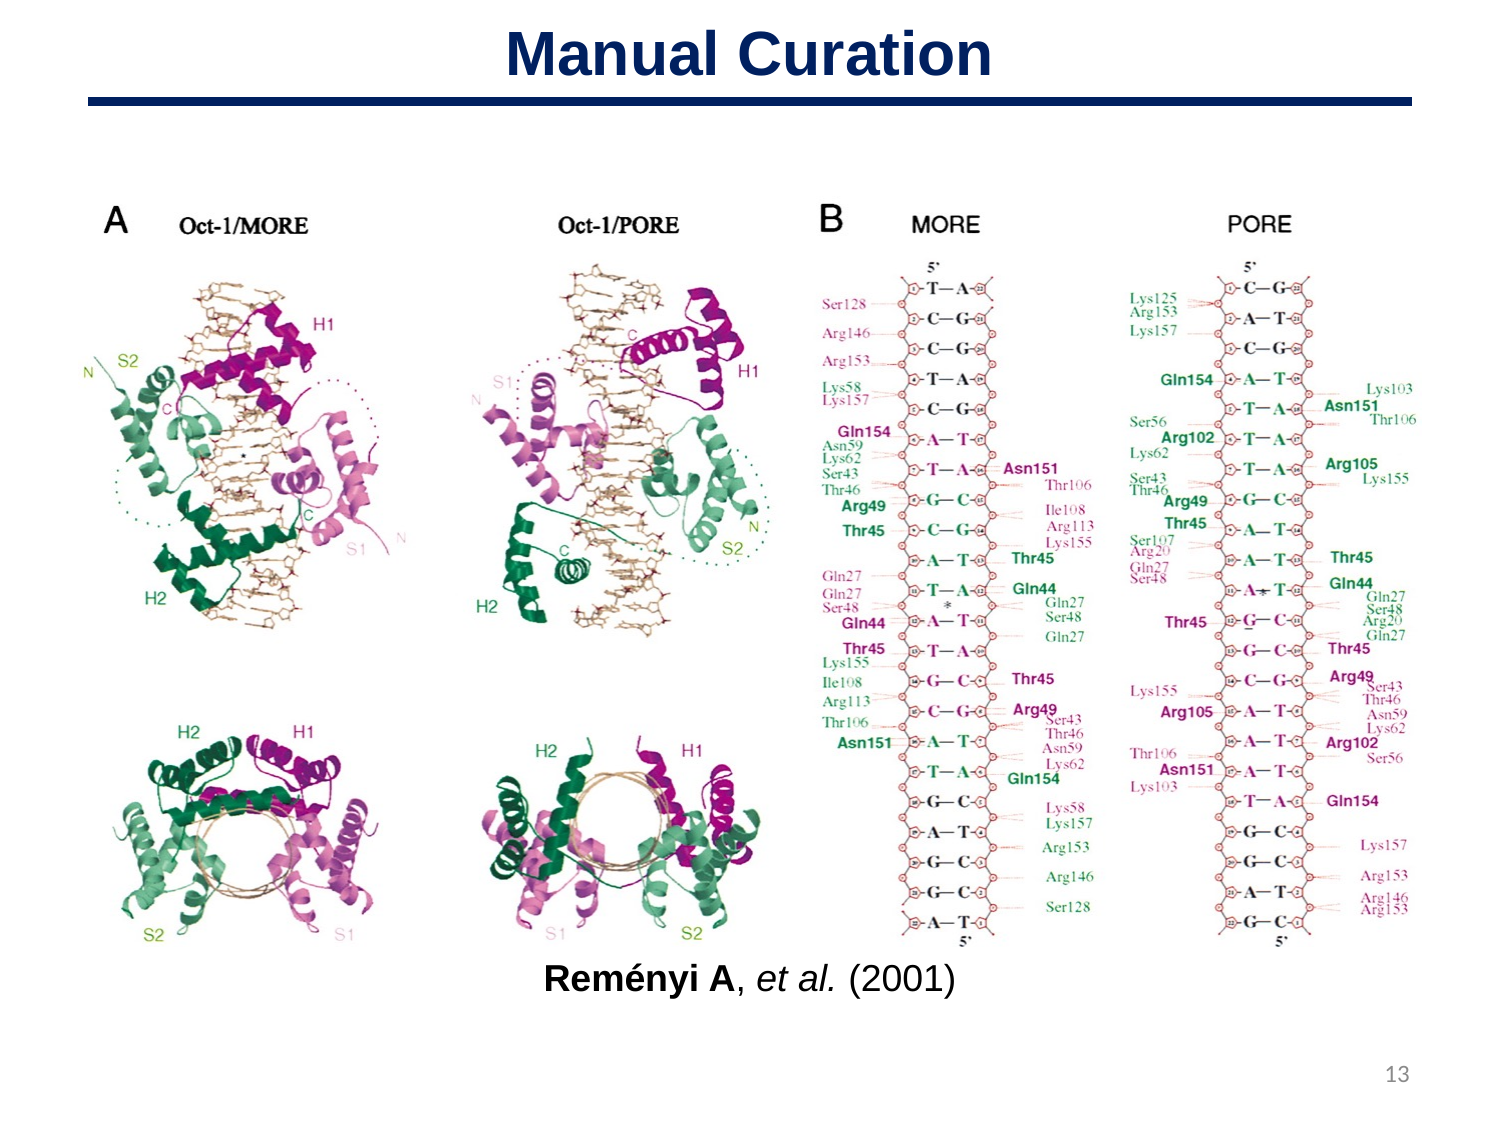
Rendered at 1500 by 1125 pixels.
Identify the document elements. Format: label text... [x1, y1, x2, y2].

text_box Reményi A, et al. (2001) [296, 947, 1203, 1007]
slide_number 13 [1084, 1041, 1425, 1103]
text_box Manual Curation [94, 5, 1406, 95]
picture [78, 196, 1422, 947]
